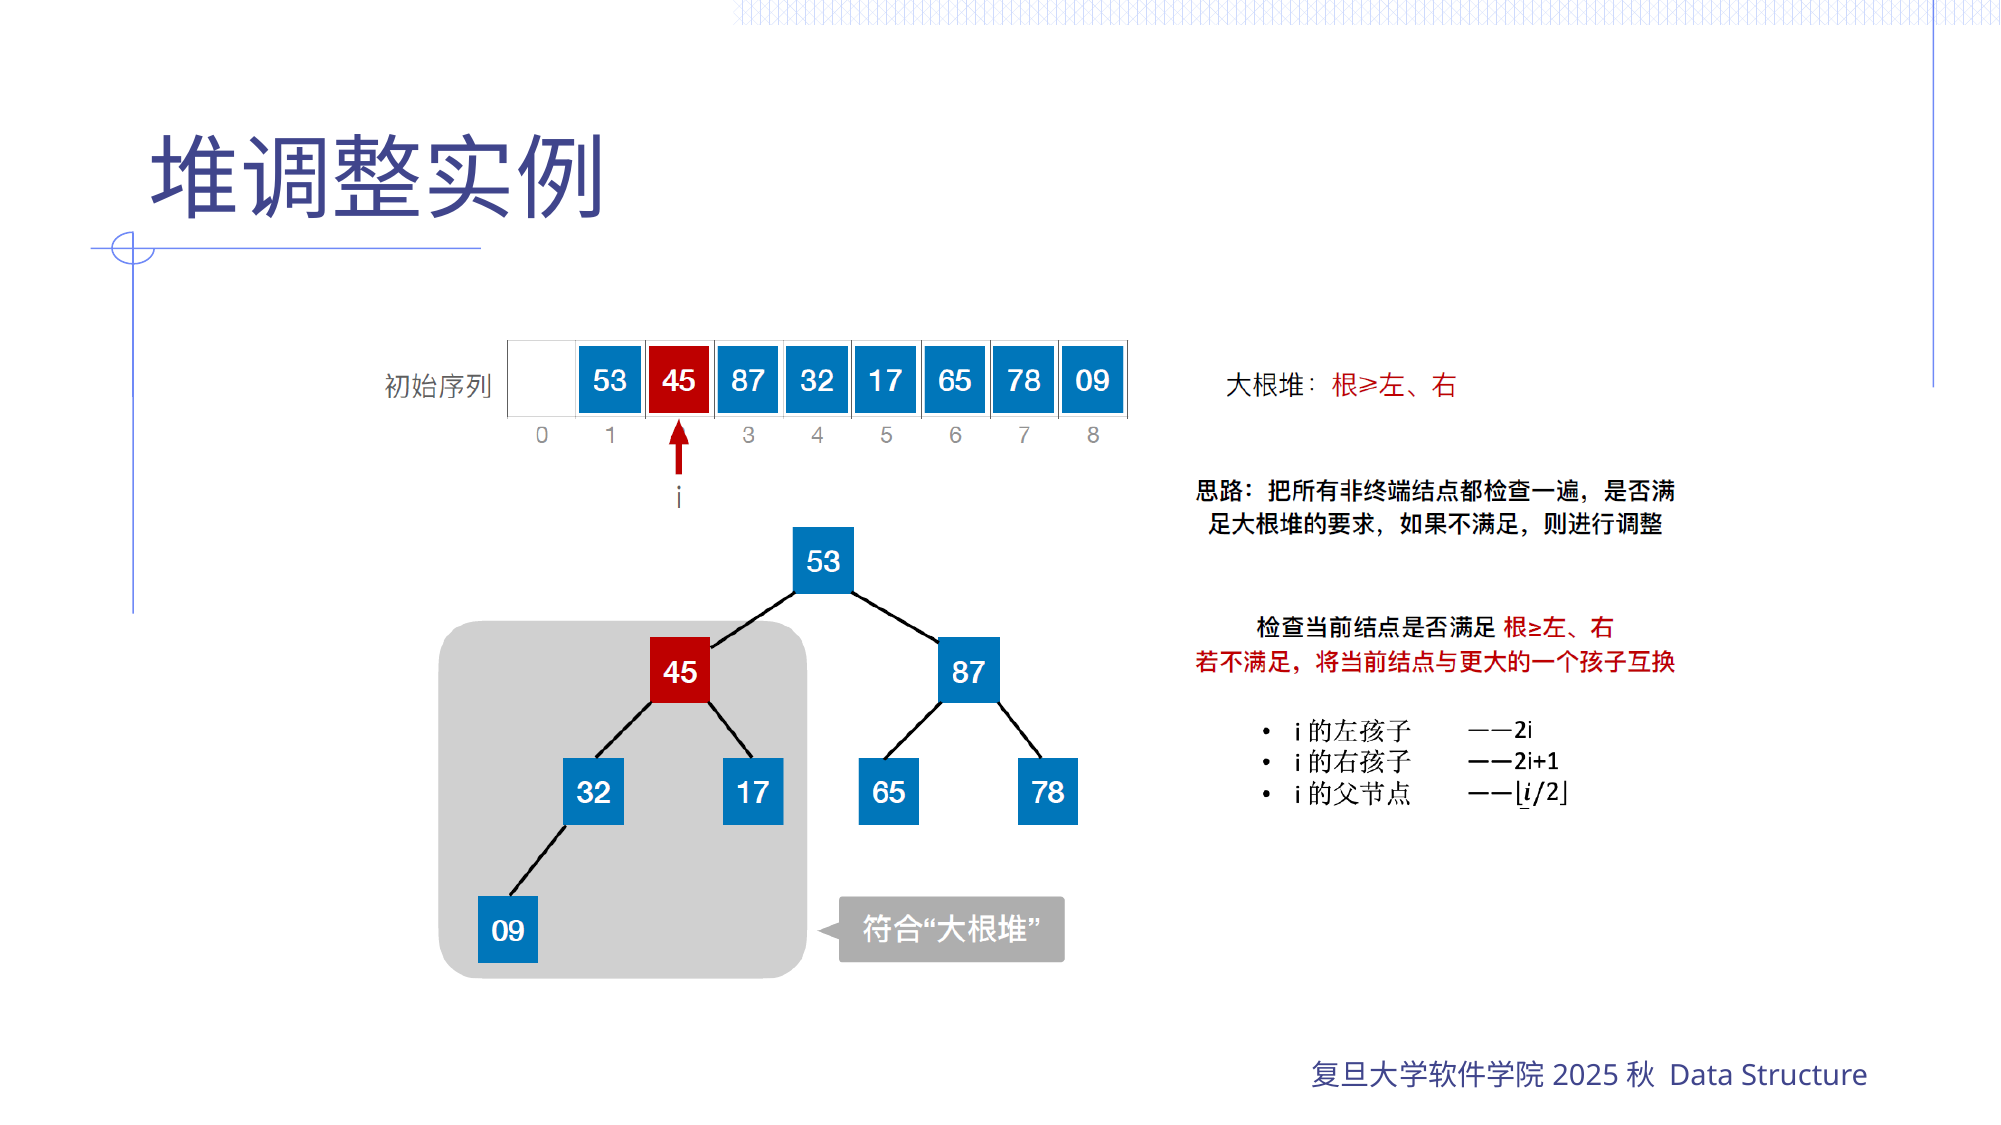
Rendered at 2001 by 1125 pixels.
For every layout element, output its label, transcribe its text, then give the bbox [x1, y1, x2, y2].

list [348, 312, 1718, 988]
title 堆调整实例 [133, 50, 1834, 238]
